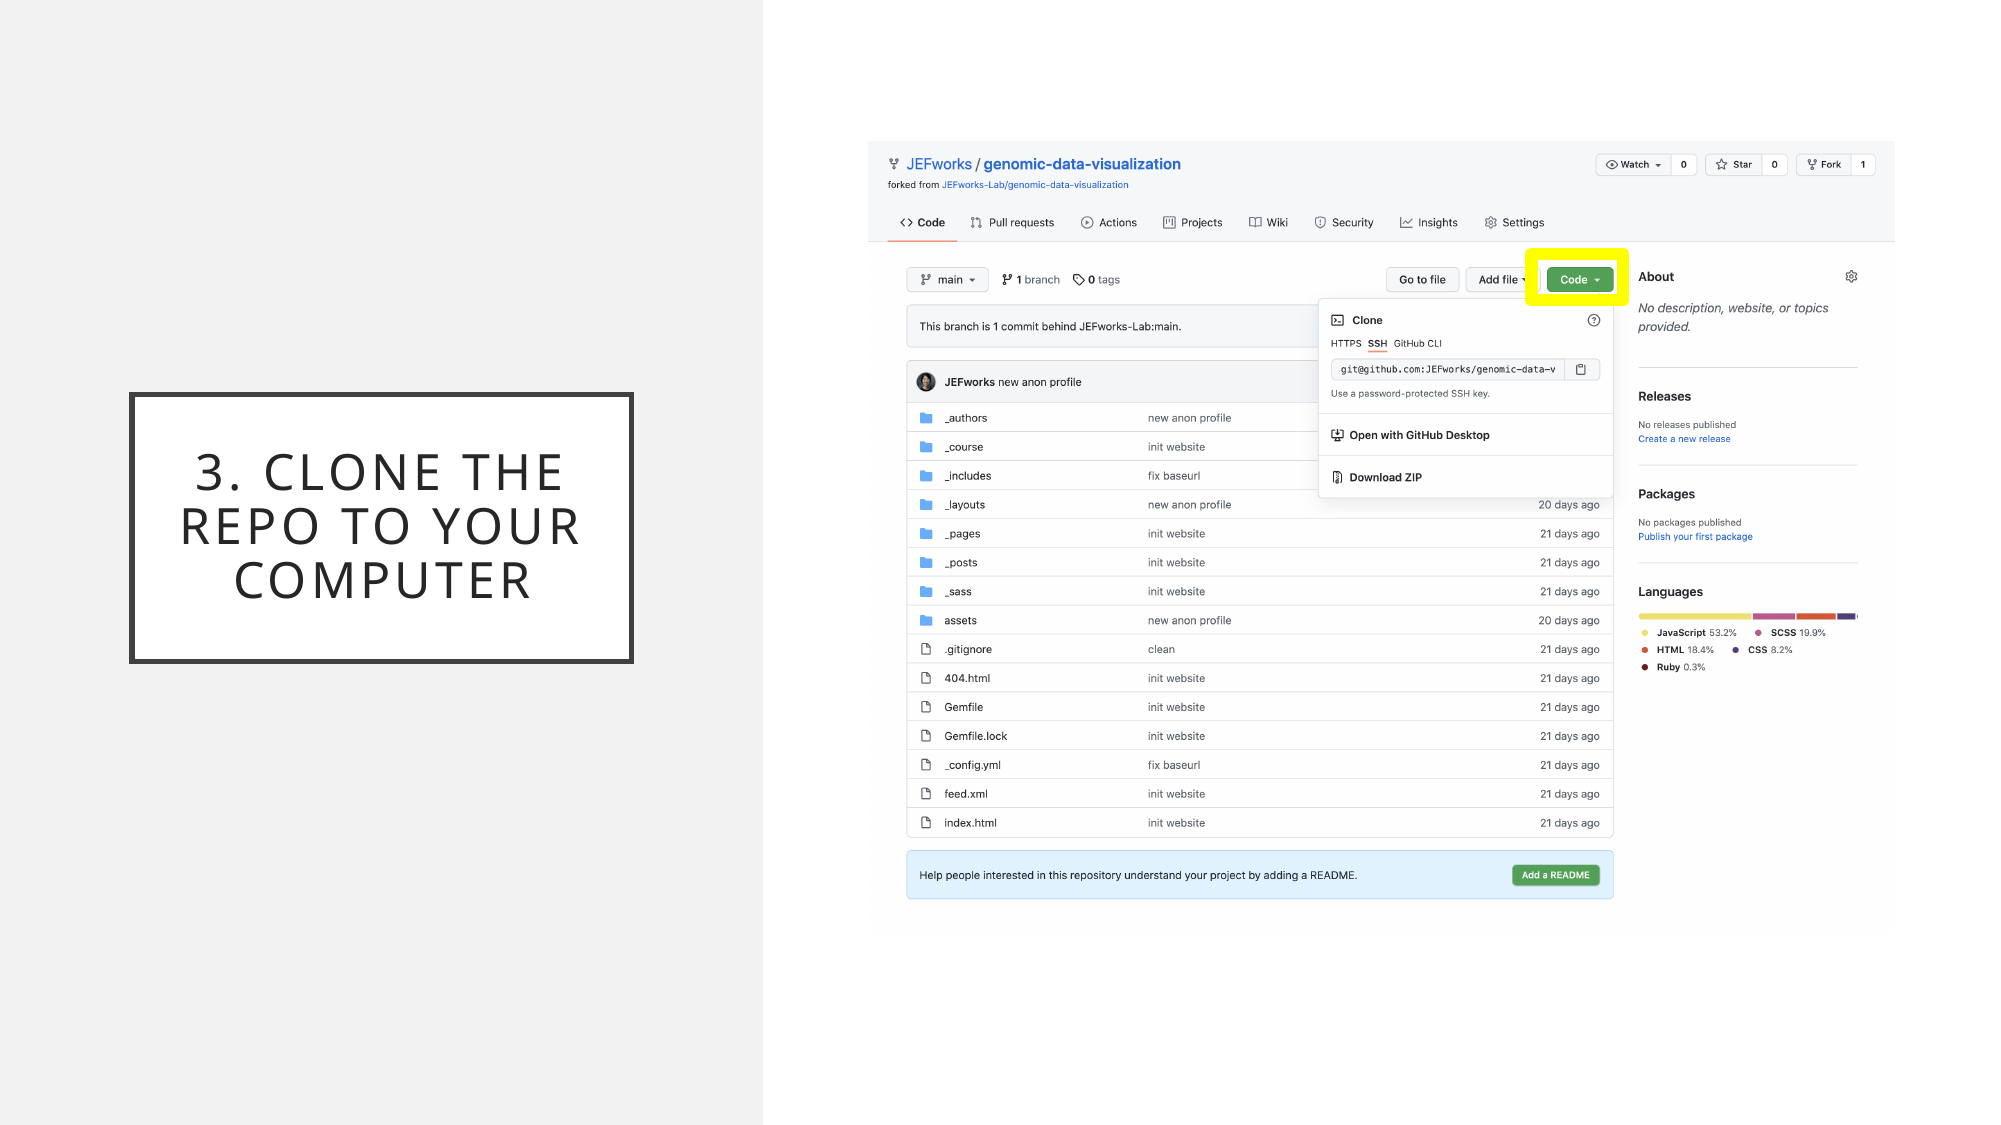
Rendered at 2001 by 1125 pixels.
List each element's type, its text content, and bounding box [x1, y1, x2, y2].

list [868, 141, 1895, 932]
text_box [762, 0, 2000, 1125]
title 3. Clone the repo to your computer [129, 392, 634, 664]
